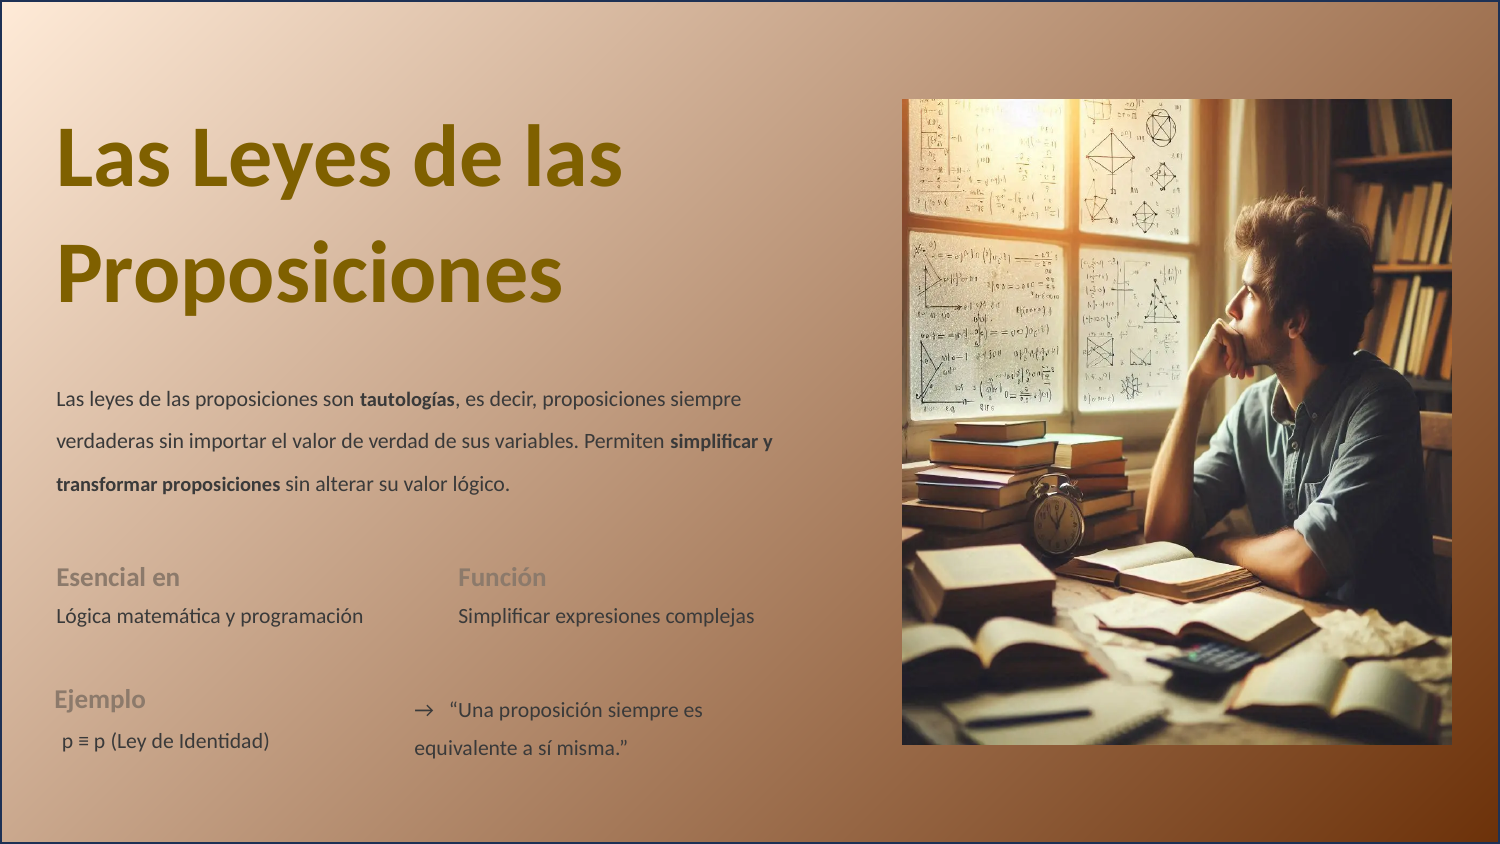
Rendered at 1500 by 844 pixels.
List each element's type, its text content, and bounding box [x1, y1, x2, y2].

text_box Función [458, 537, 833, 589]
text_box Lógica matemática y programación [56, 589, 431, 628]
text_box [0, 0, 1500, 844]
text_box Ejemplo [39, 645, 532, 730]
text_box Simplificar expresiones complejas [458, 589, 833, 628]
picture [902, 99, 1453, 745]
text_box Las Leyes de las Proposiciones [56, 89, 833, 320]
text_box → “Una proposición siempre es equivalente a sí misma.” [414, 683, 789, 744]
text_box p ≡ p (Ley de Identidad) [61, 730, 436, 754]
text_box Esencial en [56, 537, 431, 589]
text_box Las leyes de las proposiciones son tautologías, es decir, proposiciones siempre verdaderas sin importar el valor de verdad de sus variables. Permiten simplificar y transformar proposiciones sin alterar su valor lógico. [56, 368, 833, 496]
